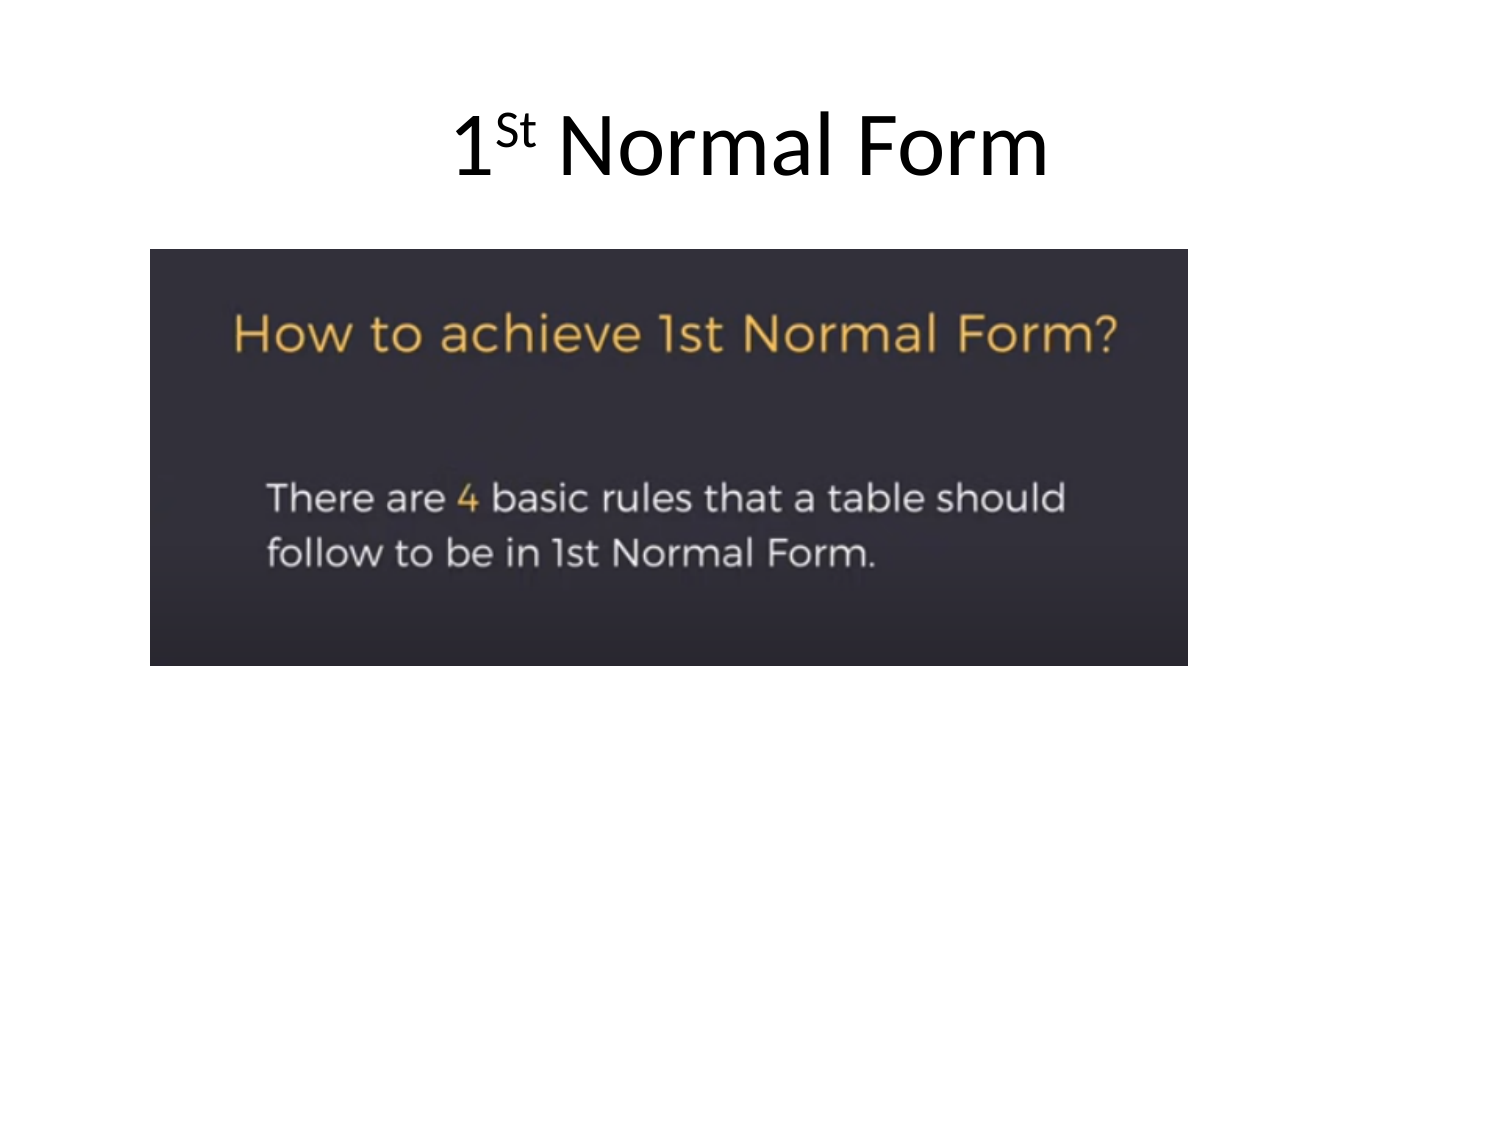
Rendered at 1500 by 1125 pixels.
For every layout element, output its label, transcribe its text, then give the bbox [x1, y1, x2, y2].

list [149, 249, 1188, 666]
title 1St Normal Form [75, 45, 1425, 233]
